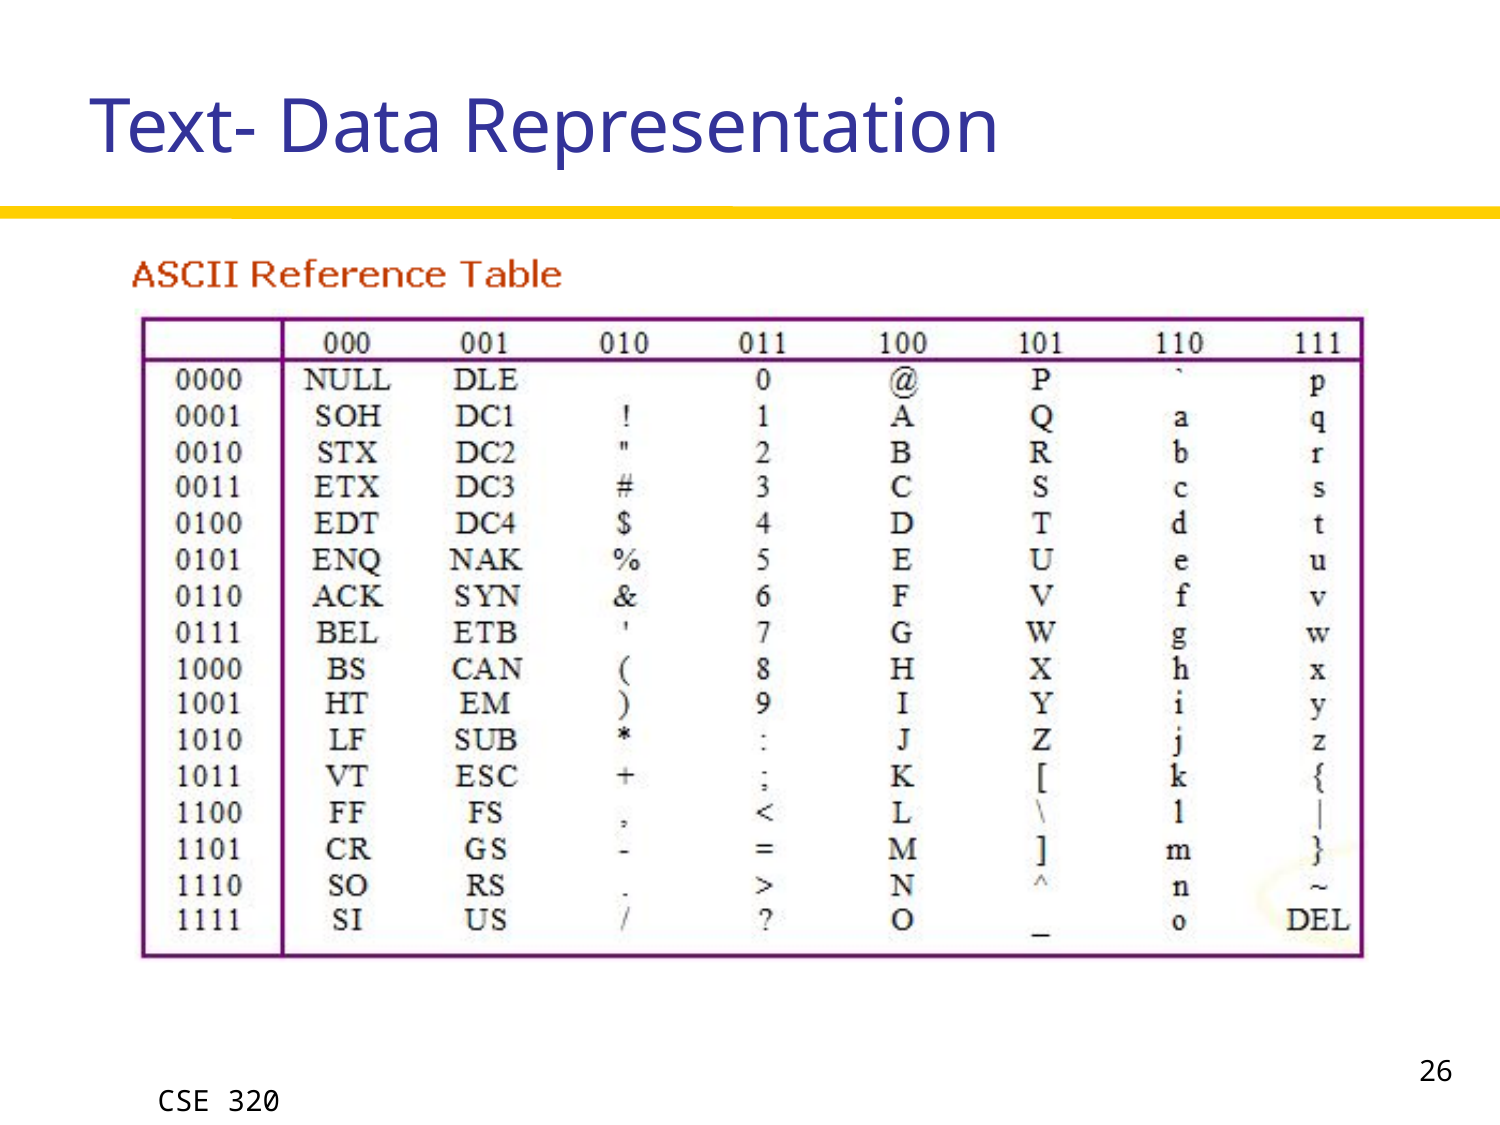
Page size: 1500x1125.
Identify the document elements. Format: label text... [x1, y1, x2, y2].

text_box Text- Data Representation [75, 50, 1354, 175]
picture [99, 249, 1388, 980]
slide_number 26 [1154, 1023, 1468, 1100]
